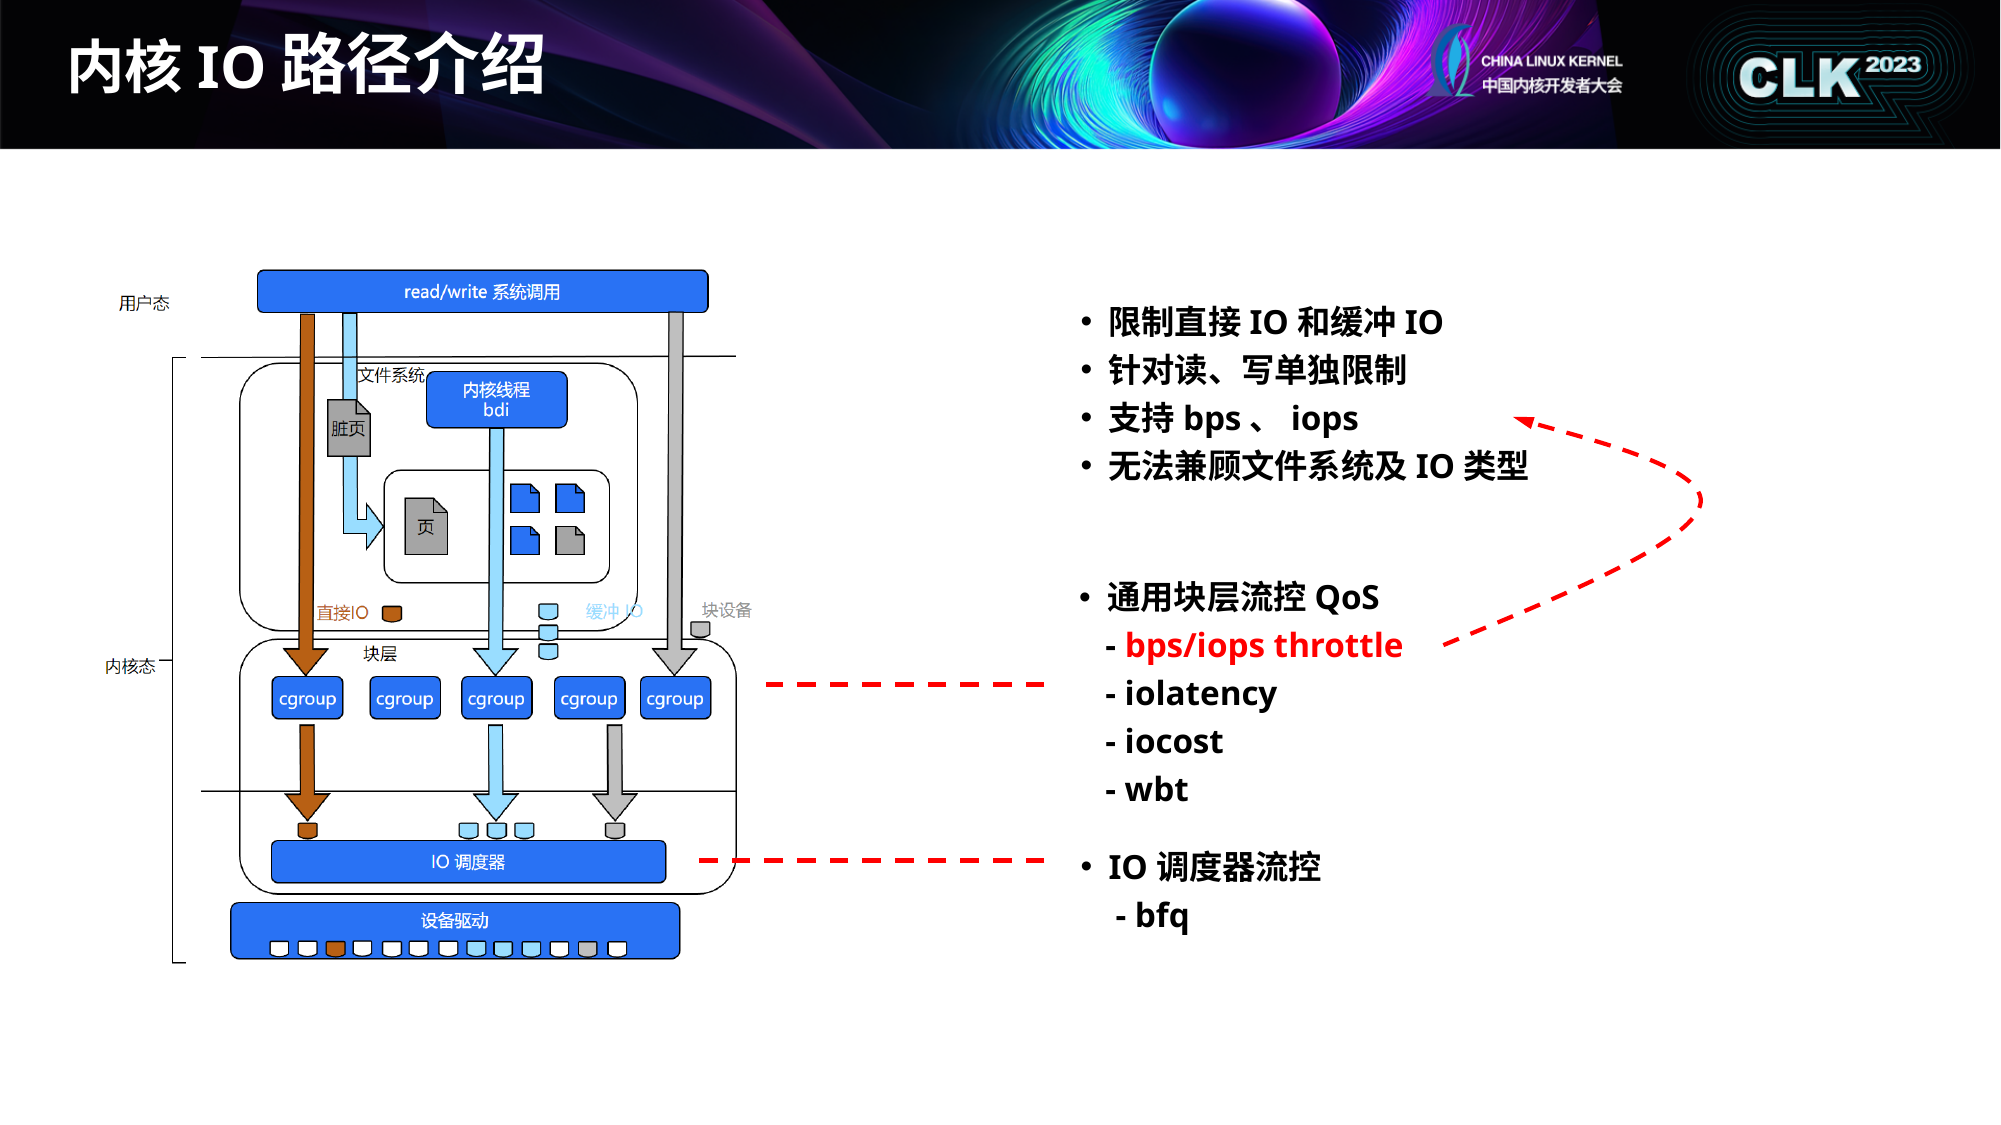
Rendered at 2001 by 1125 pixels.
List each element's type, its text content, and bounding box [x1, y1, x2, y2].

text_box IO调度器流控 - bfq [1065, 830, 1609, 941]
title 内核IO路径介绍 [51, 13, 1003, 122]
text_box 限制直接IO和缓冲IO 针对读、写单独限制 支持bps、iops 无法兼顾文件系统及IO类型 [1065, 286, 1609, 493]
text_box 通用块层流控QoS - bps/iops throttle - iolatency - iocost - wbt [1064, 561, 1607, 816]
text_box [1442, 416, 1702, 647]
picture [0, 0, 2001, 1125]
